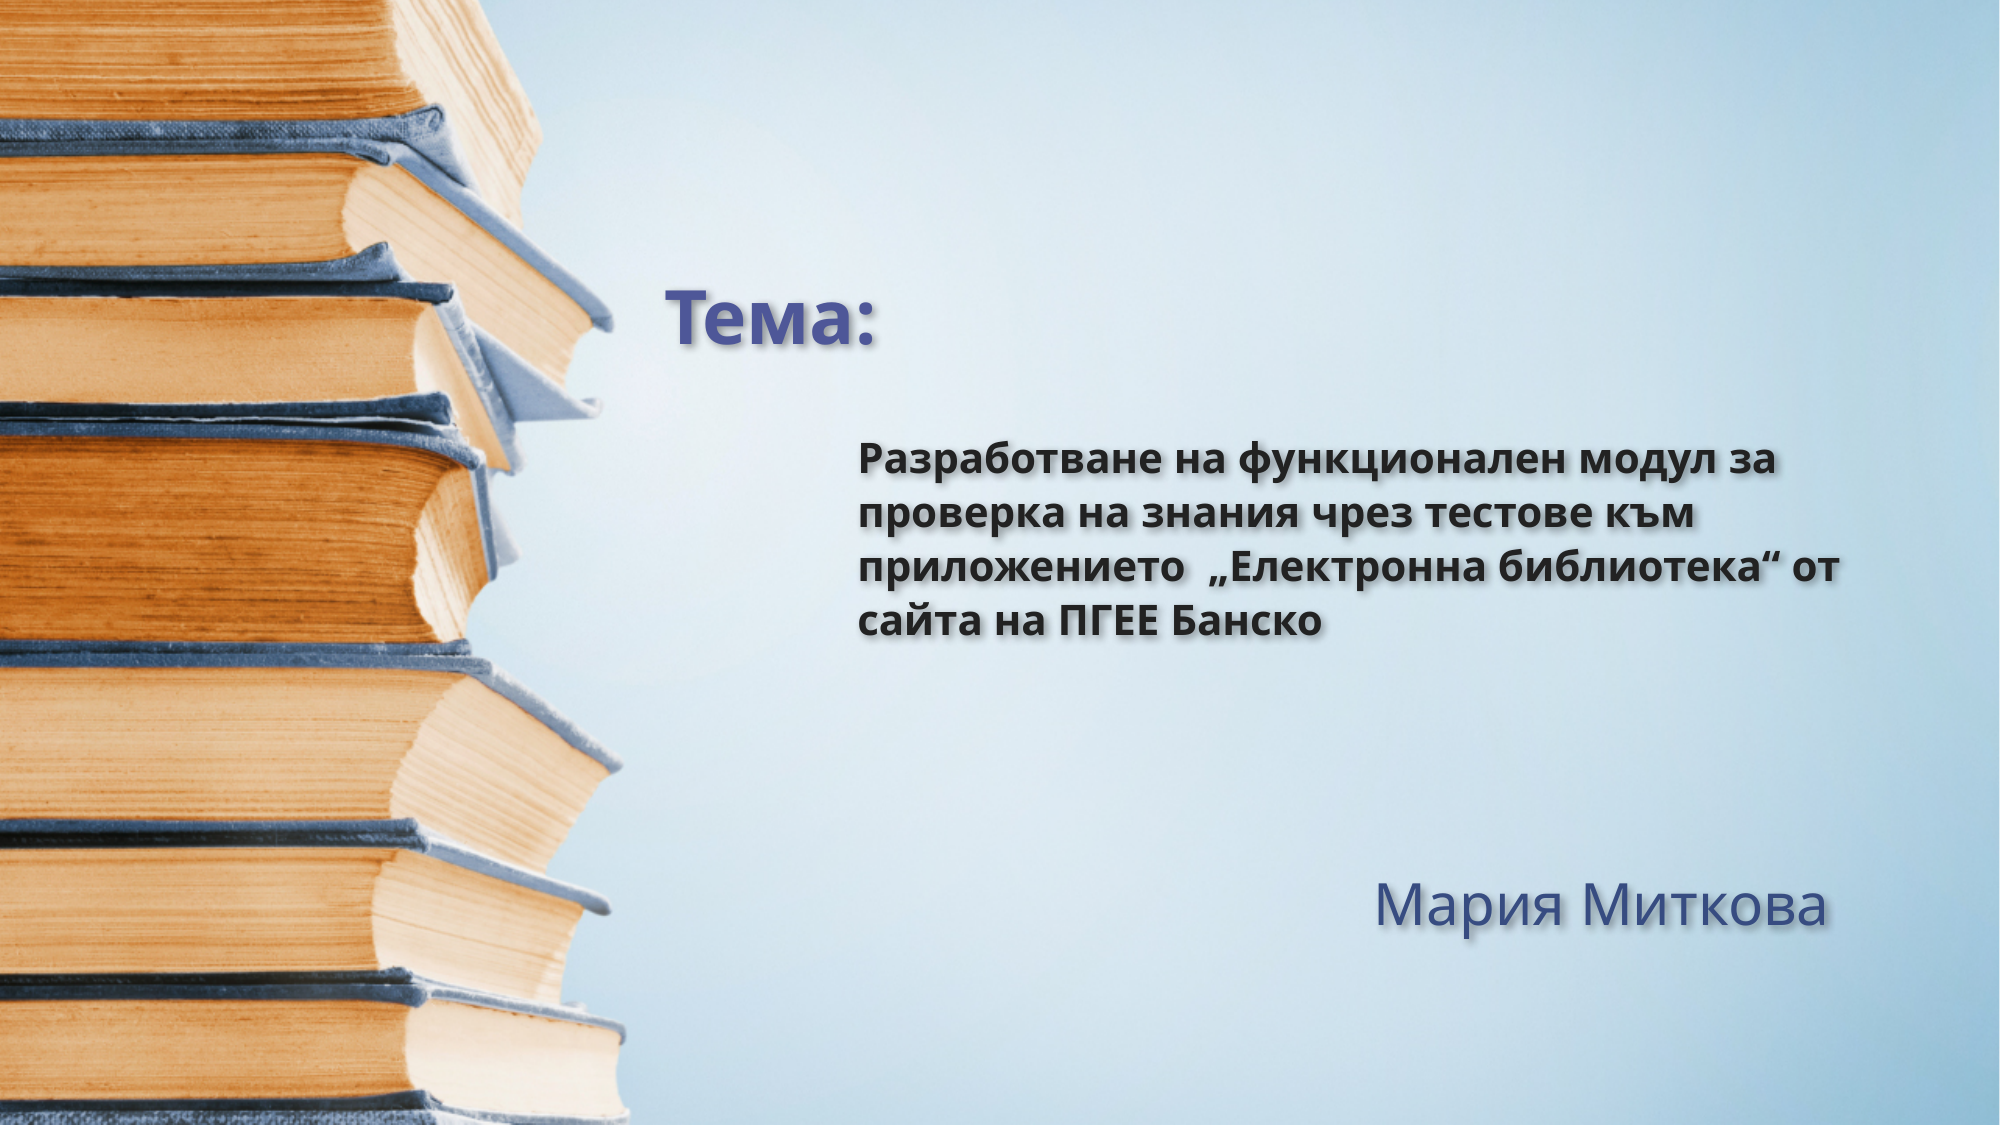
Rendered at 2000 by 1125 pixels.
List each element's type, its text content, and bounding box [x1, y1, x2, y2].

title Разработване на функционален модул за проверка на знания чрез тестове към приложението „Електронна библиотека“ от сайта на ПГЕЕ Банско [837, 362, 1954, 654]
picture [0, 0, 2000, 1125]
text_box Тема: [649, 262, 938, 368]
subtitle Мария Миткова [1349, 862, 1850, 963]
